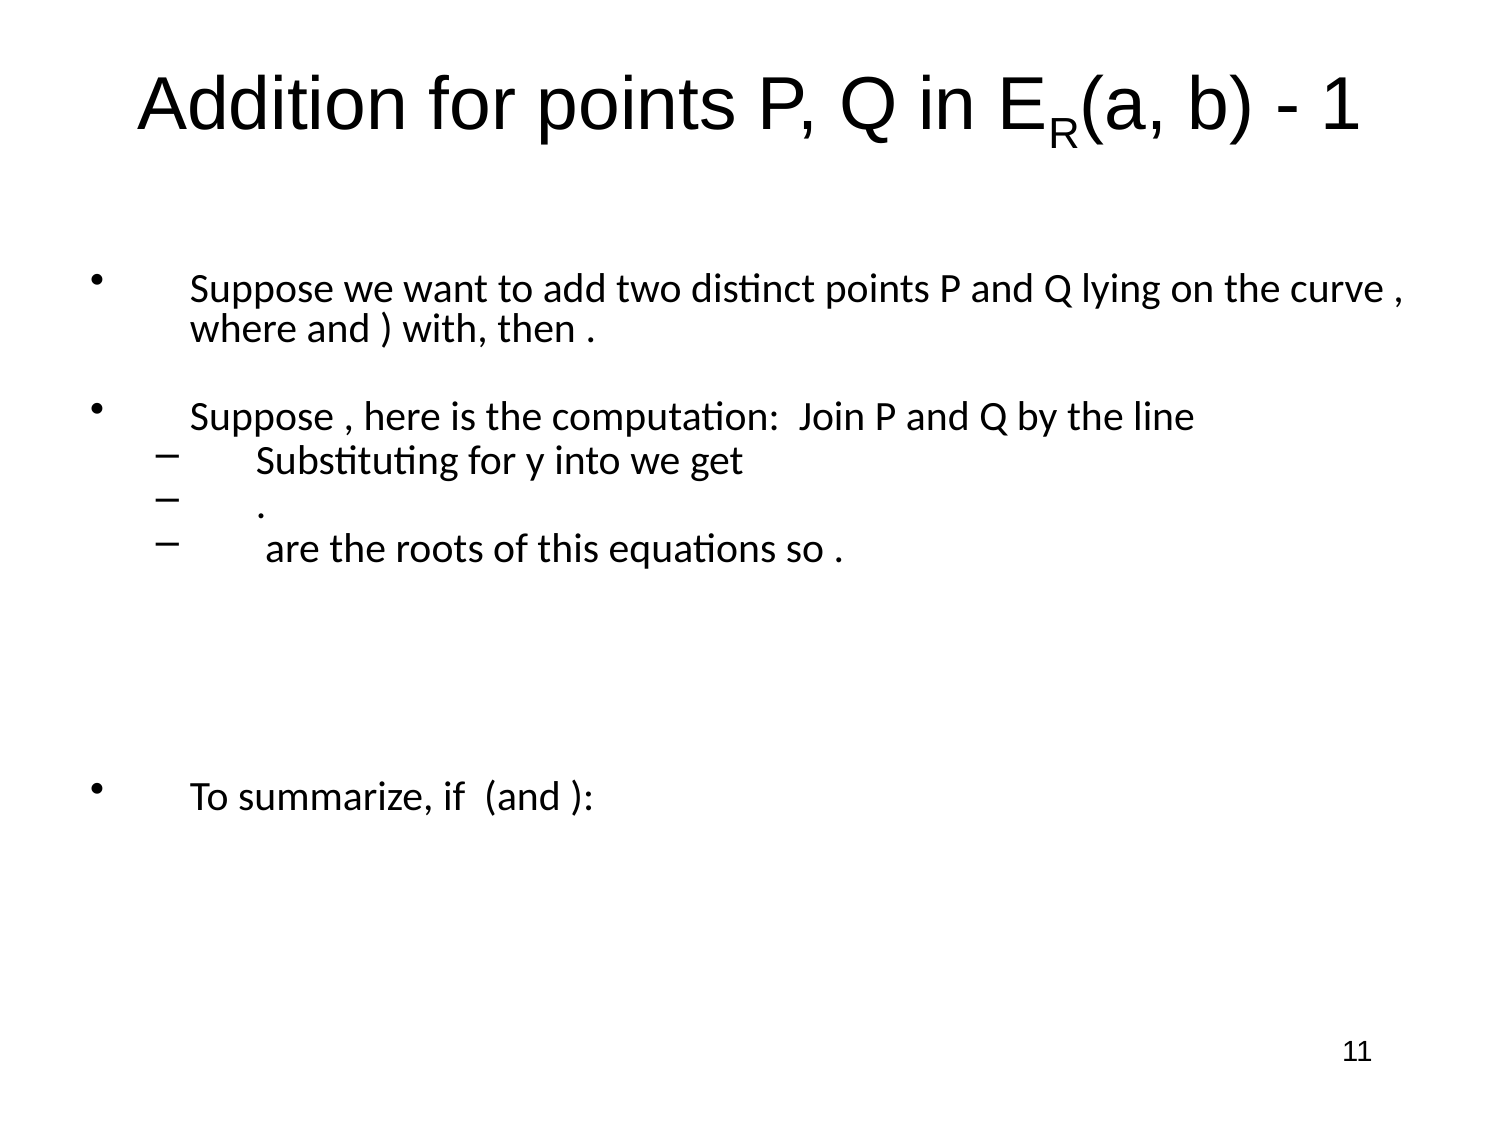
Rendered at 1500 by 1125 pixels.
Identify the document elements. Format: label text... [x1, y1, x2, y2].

slide_number 11 [1074, 1024, 1388, 1101]
title Addition for points P, Q in ER(a, b) - 1 [112, 37, 1388, 176]
